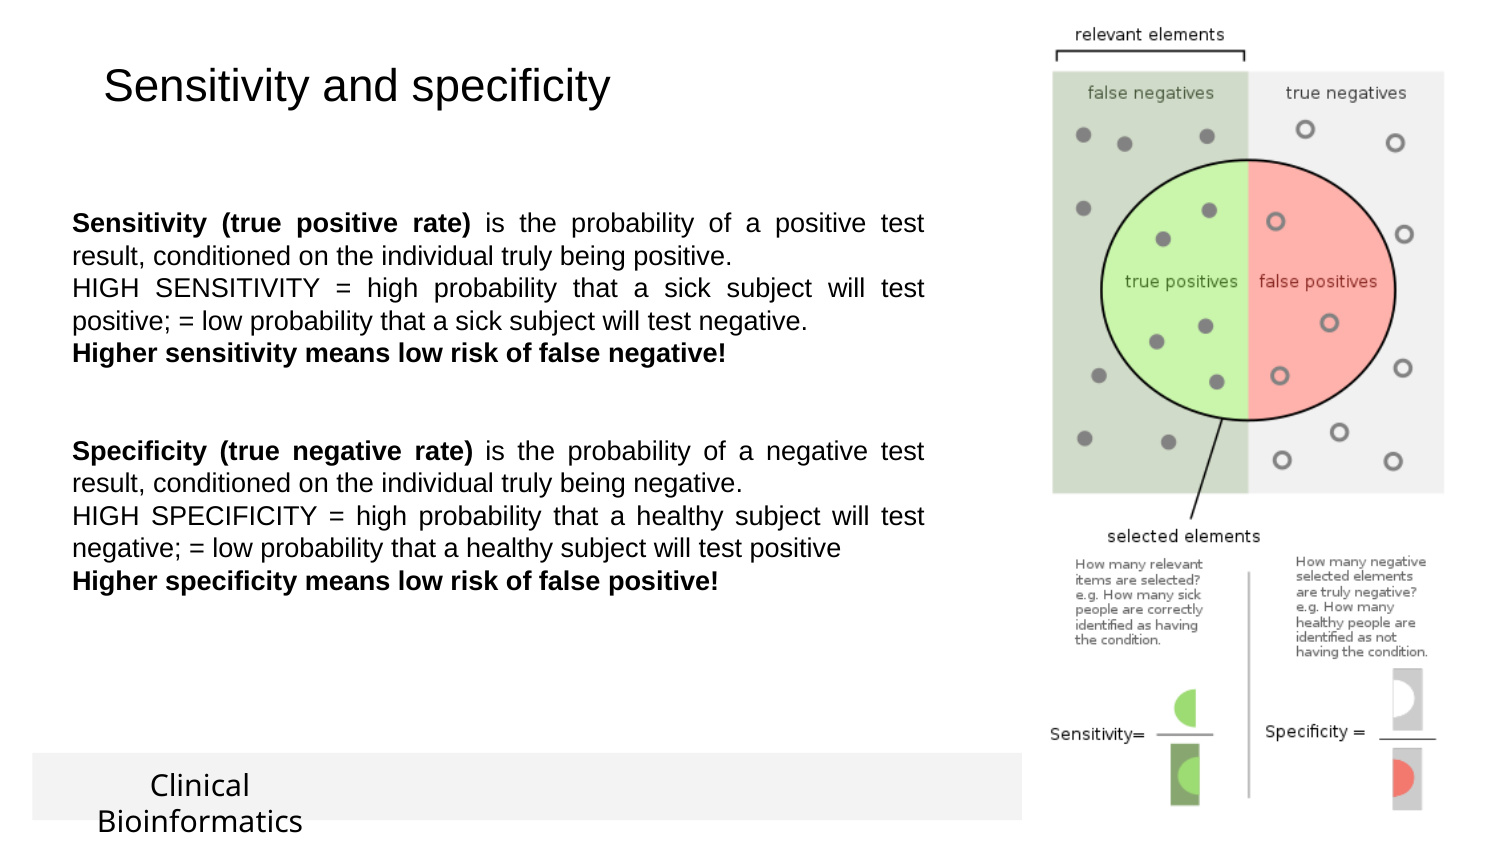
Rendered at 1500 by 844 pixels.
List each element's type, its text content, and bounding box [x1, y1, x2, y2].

text_box Sensitivity (true positive rate) is the probability of a positive test result, conditioned on the individual truly being positive. HIGH SENSITIVITY = high probability that a sick subject will test positive; = low probability that a sick subject will test negative. Higher sensitivity means low risk of false negative! Specificity (true negative rate) is the probability of a negative test result, conditioned on the individual truly being negative. HIGH SPECIFICITY = high probability that a healthy subject will test negative; = low probability that a healthy subject will test positive Higher specificity means low risk of false positive! [57, 190, 940, 611]
picture [1022, 10, 1476, 834]
text_box Sensitivity and specificity [88, 40, 1022, 126]
footer Clinical Bioinformatics [44, 763, 354, 844]
